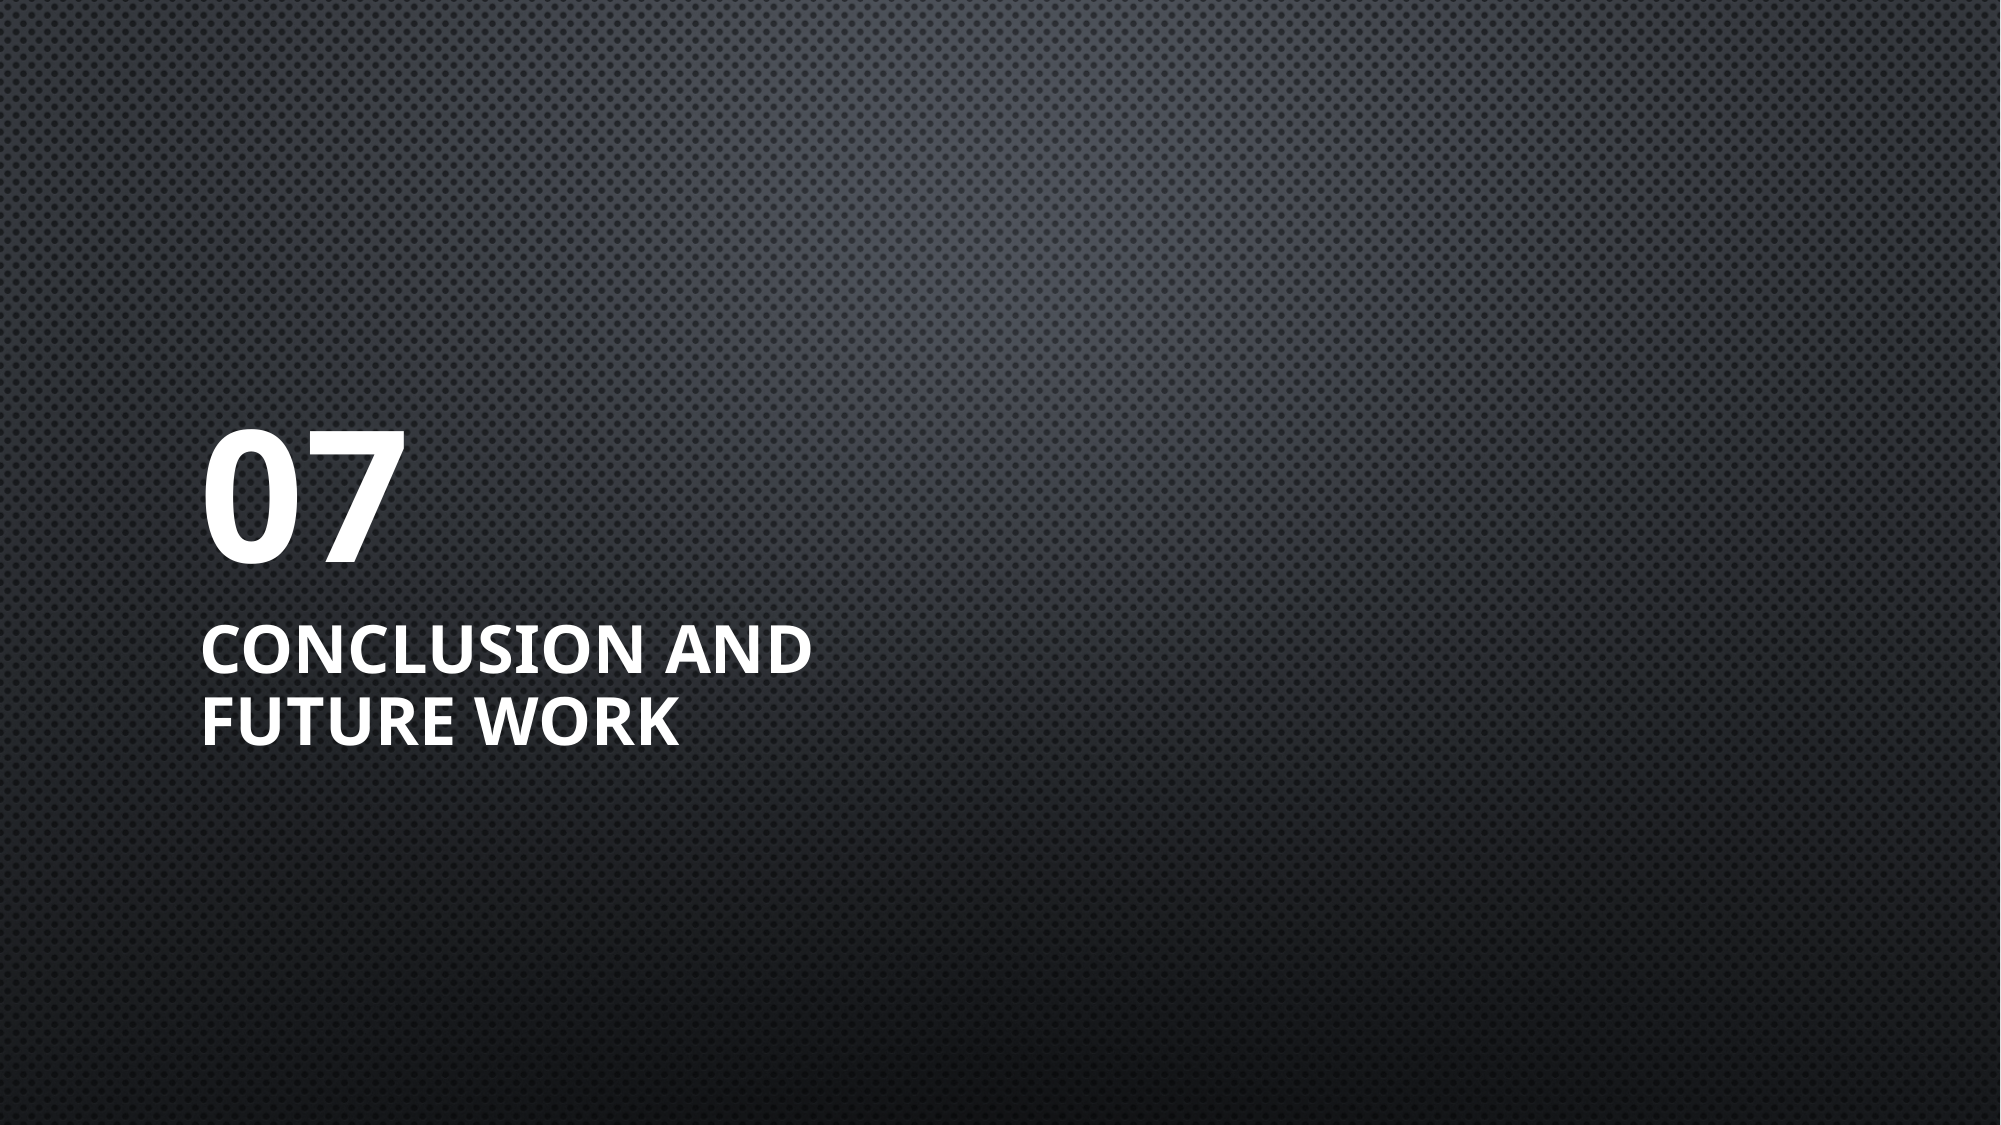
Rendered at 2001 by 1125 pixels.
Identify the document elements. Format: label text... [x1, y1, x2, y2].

text_box 07 [184, 371, 671, 607]
title Conclusion and Future Work [184, 608, 979, 812]
